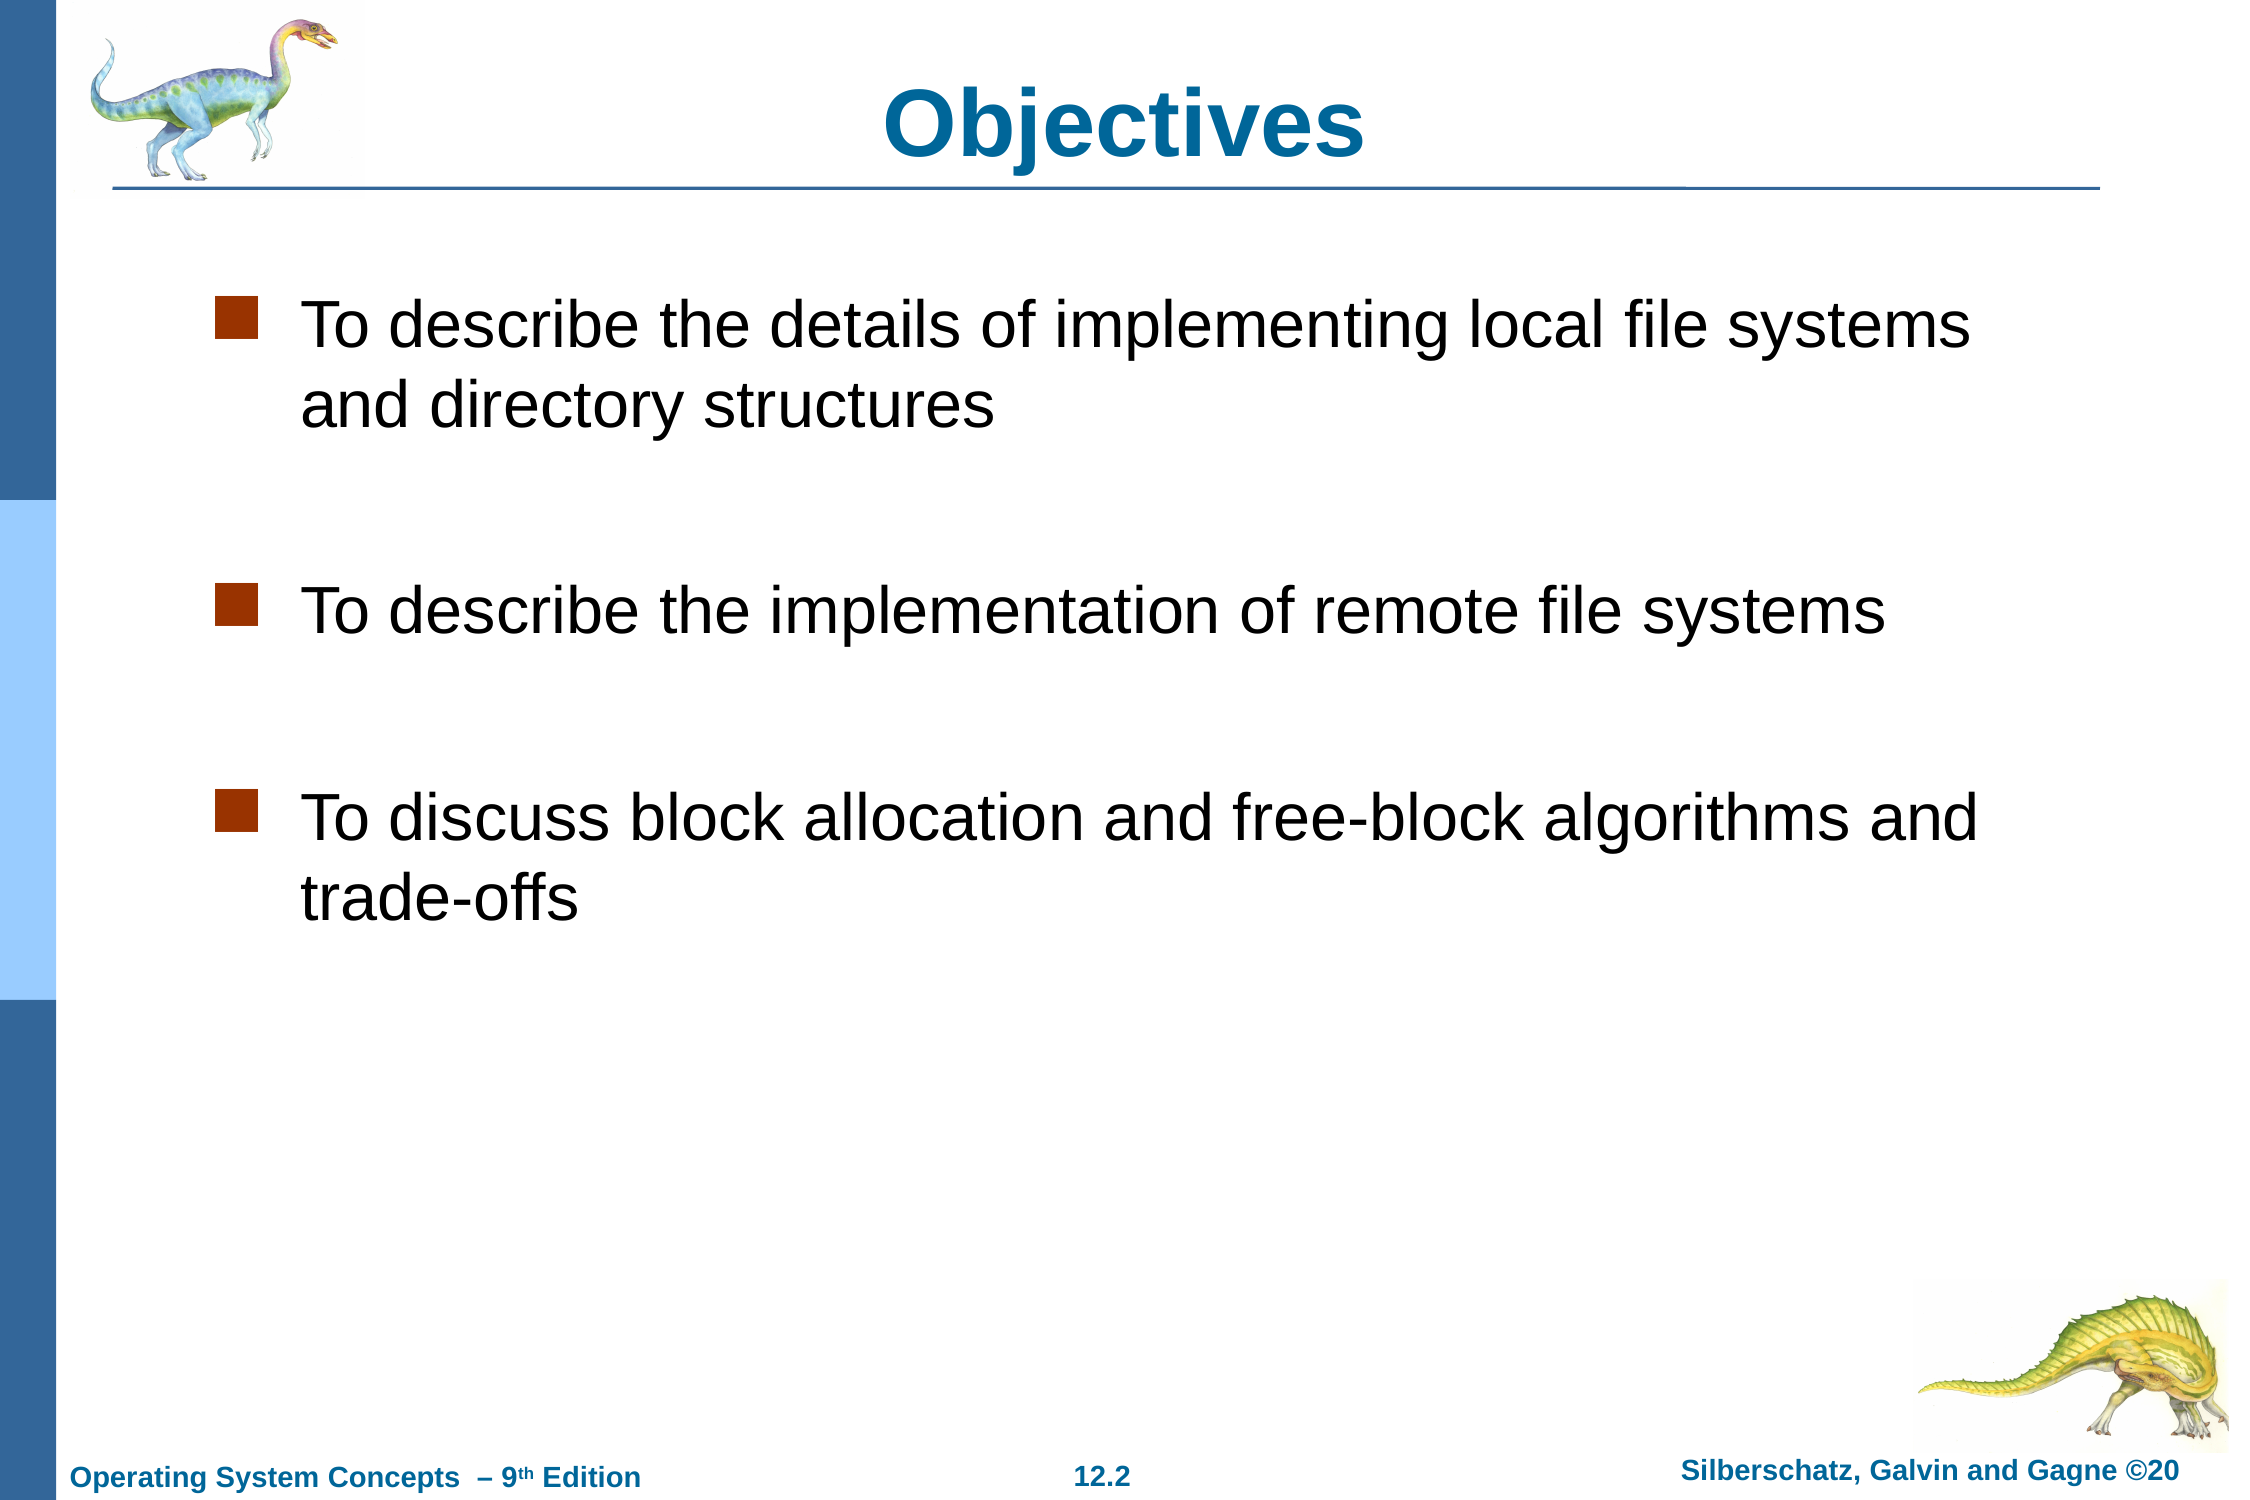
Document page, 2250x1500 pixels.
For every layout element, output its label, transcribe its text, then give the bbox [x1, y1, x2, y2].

picture [1913, 1279, 2229, 1453]
picture [70, 0, 365, 199]
list To describe the details of implementing local file systems and directory structures To describe the implementation of remote file systems To discuss block allocation and free-block algorithms and trade-offs [198, 269, 2099, 1261]
title Objectives [112, 60, 2138, 187]
